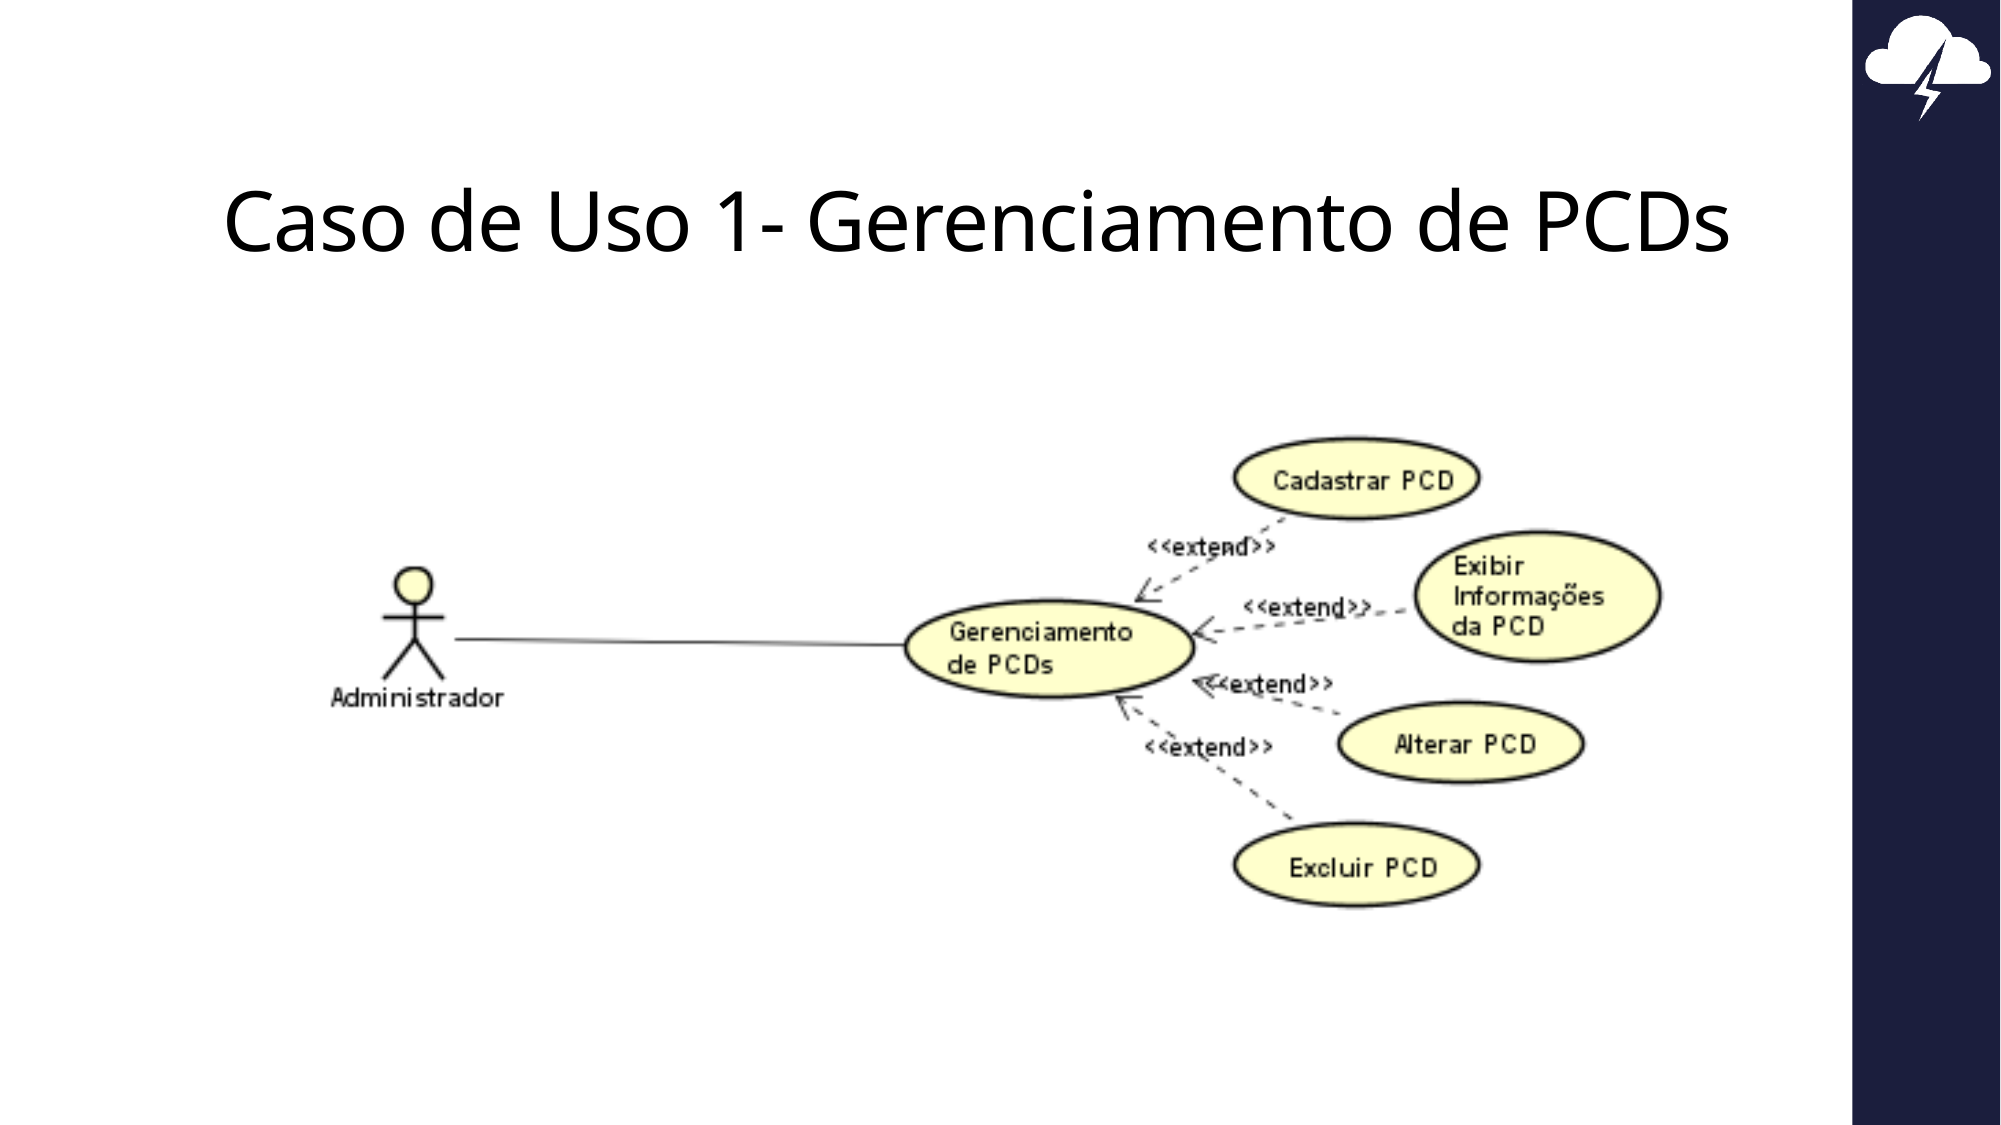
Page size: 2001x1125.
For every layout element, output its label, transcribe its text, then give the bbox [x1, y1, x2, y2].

title Caso de Uso 1- Gerenciamento de PCDs [206, 60, 1797, 278]
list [206, 378, 1695, 941]
picture [1861, 11, 1993, 126]
